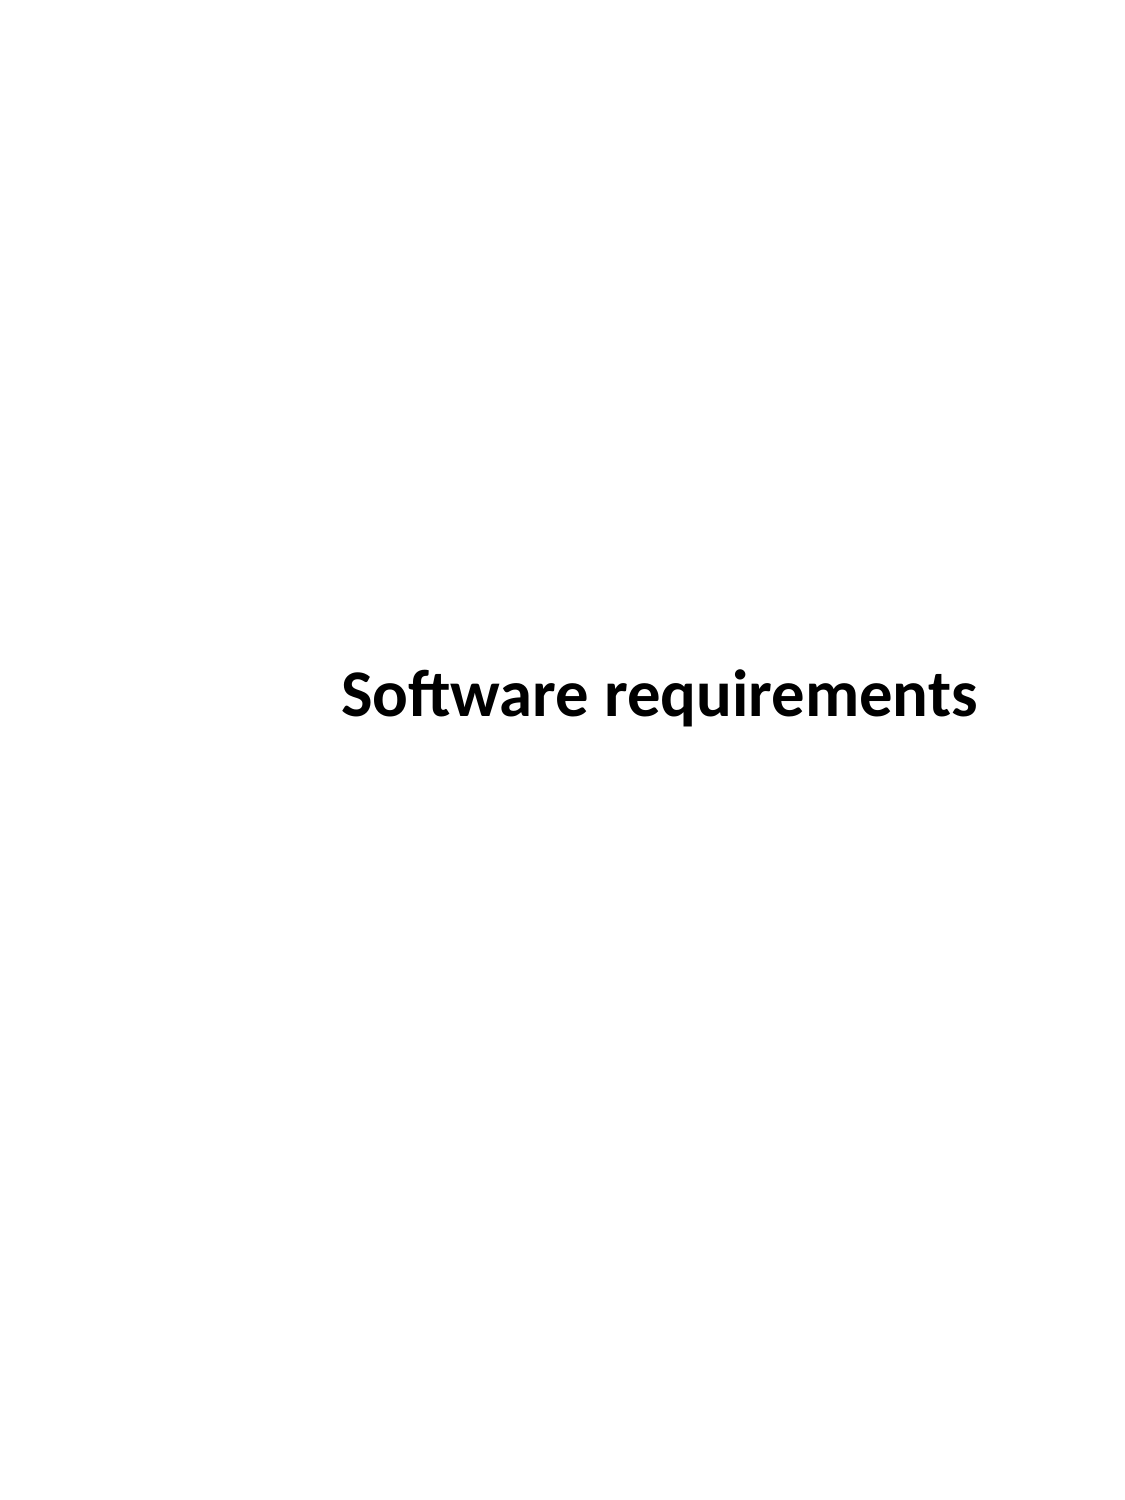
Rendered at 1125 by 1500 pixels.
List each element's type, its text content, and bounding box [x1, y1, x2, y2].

text_box Software requirements [326, 642, 1059, 737]
